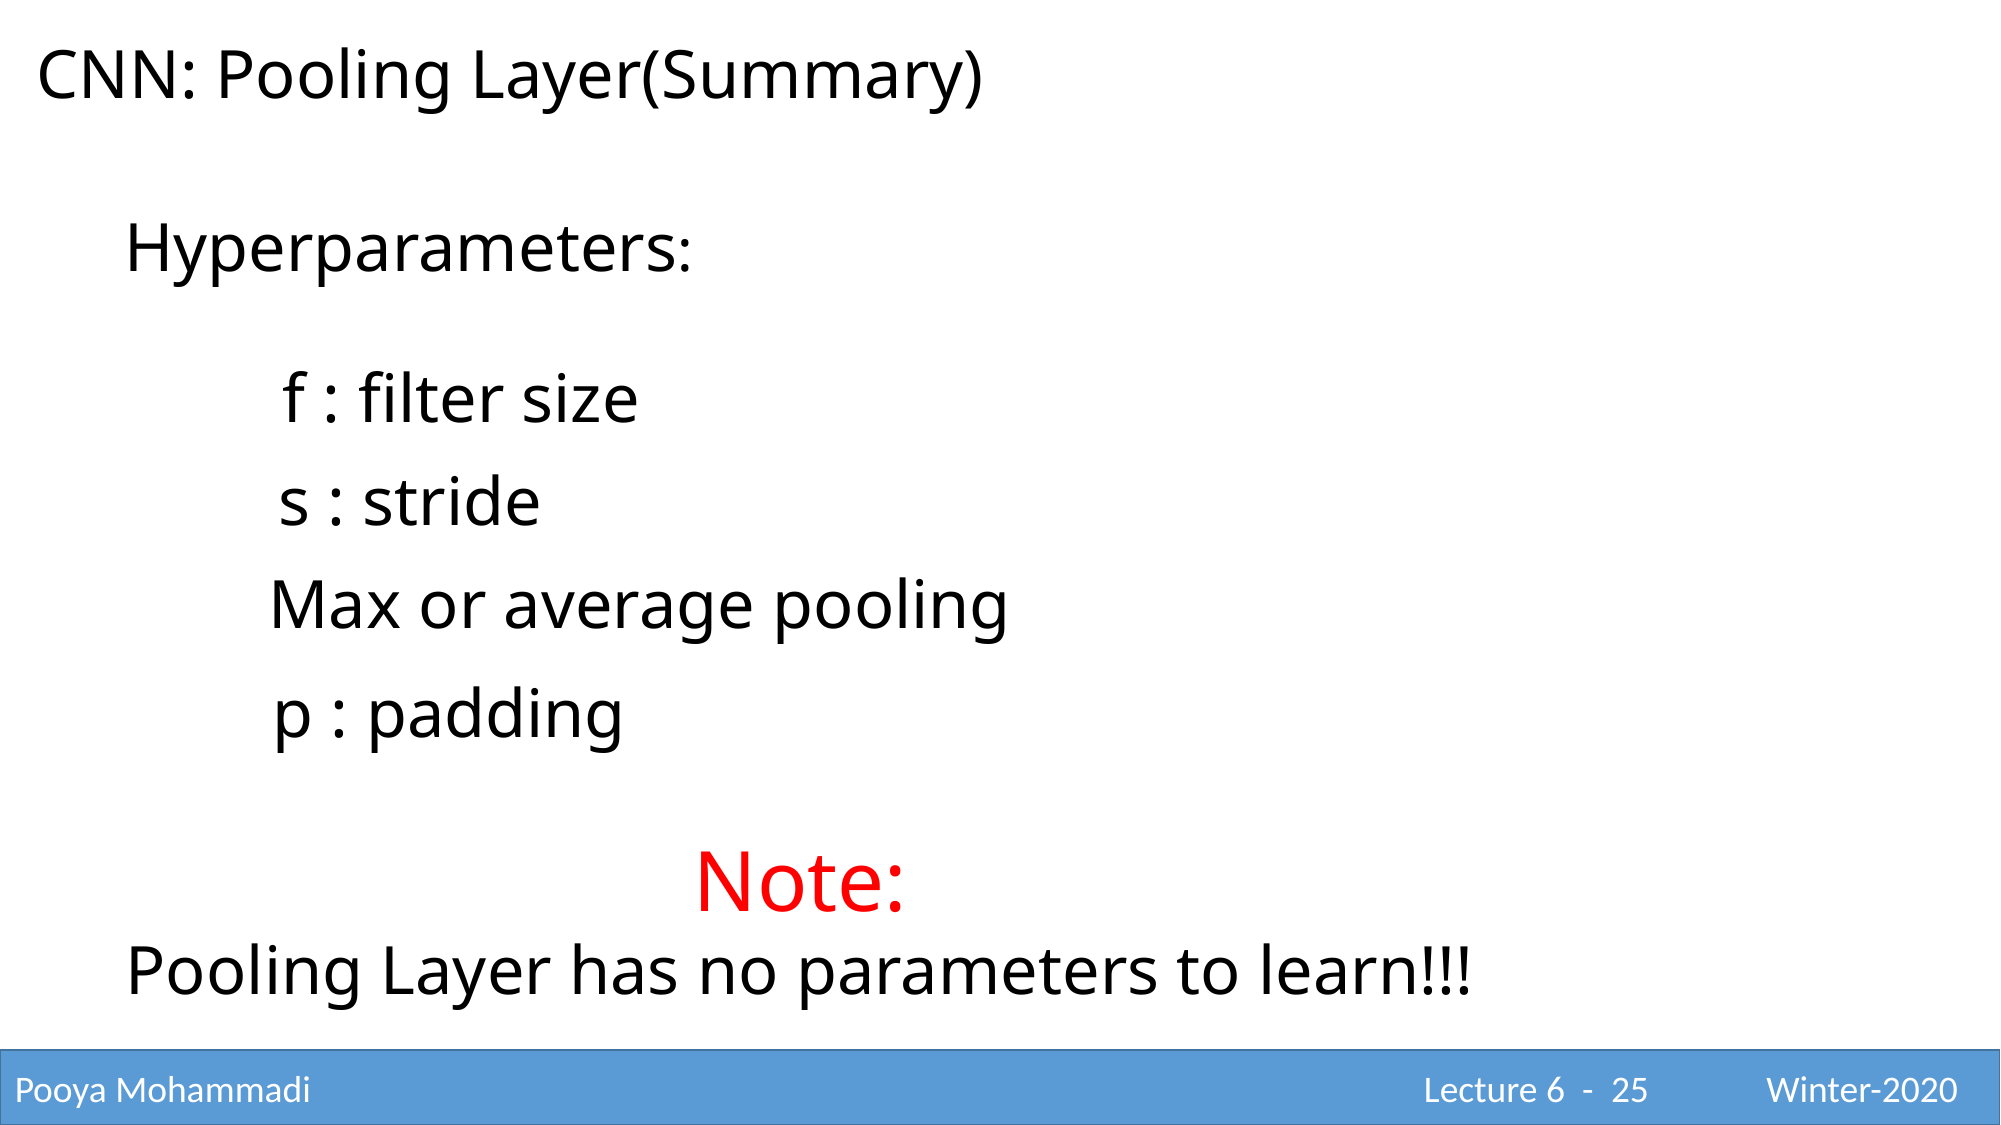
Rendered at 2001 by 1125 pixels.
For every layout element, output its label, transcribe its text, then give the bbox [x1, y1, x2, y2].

text_box f : filter size [267, 348, 656, 443]
text_box s : stride [263, 451, 558, 547]
text_box Hyperparameters: [109, 197, 709, 292]
text_box Note: Pooling Layer has no parameters to learn!!! [110, 820, 1490, 1016]
text_box p : padding [258, 662, 642, 758]
text_box CNN: Pooling Layer(Summary) [21, 24, 1914, 120]
text_box Max or average pooling [253, 554, 1027, 650]
text_box Pooya Mohammadi Lecture 6 - 25 Winter-2020 [0, 1049, 2000, 1125]
